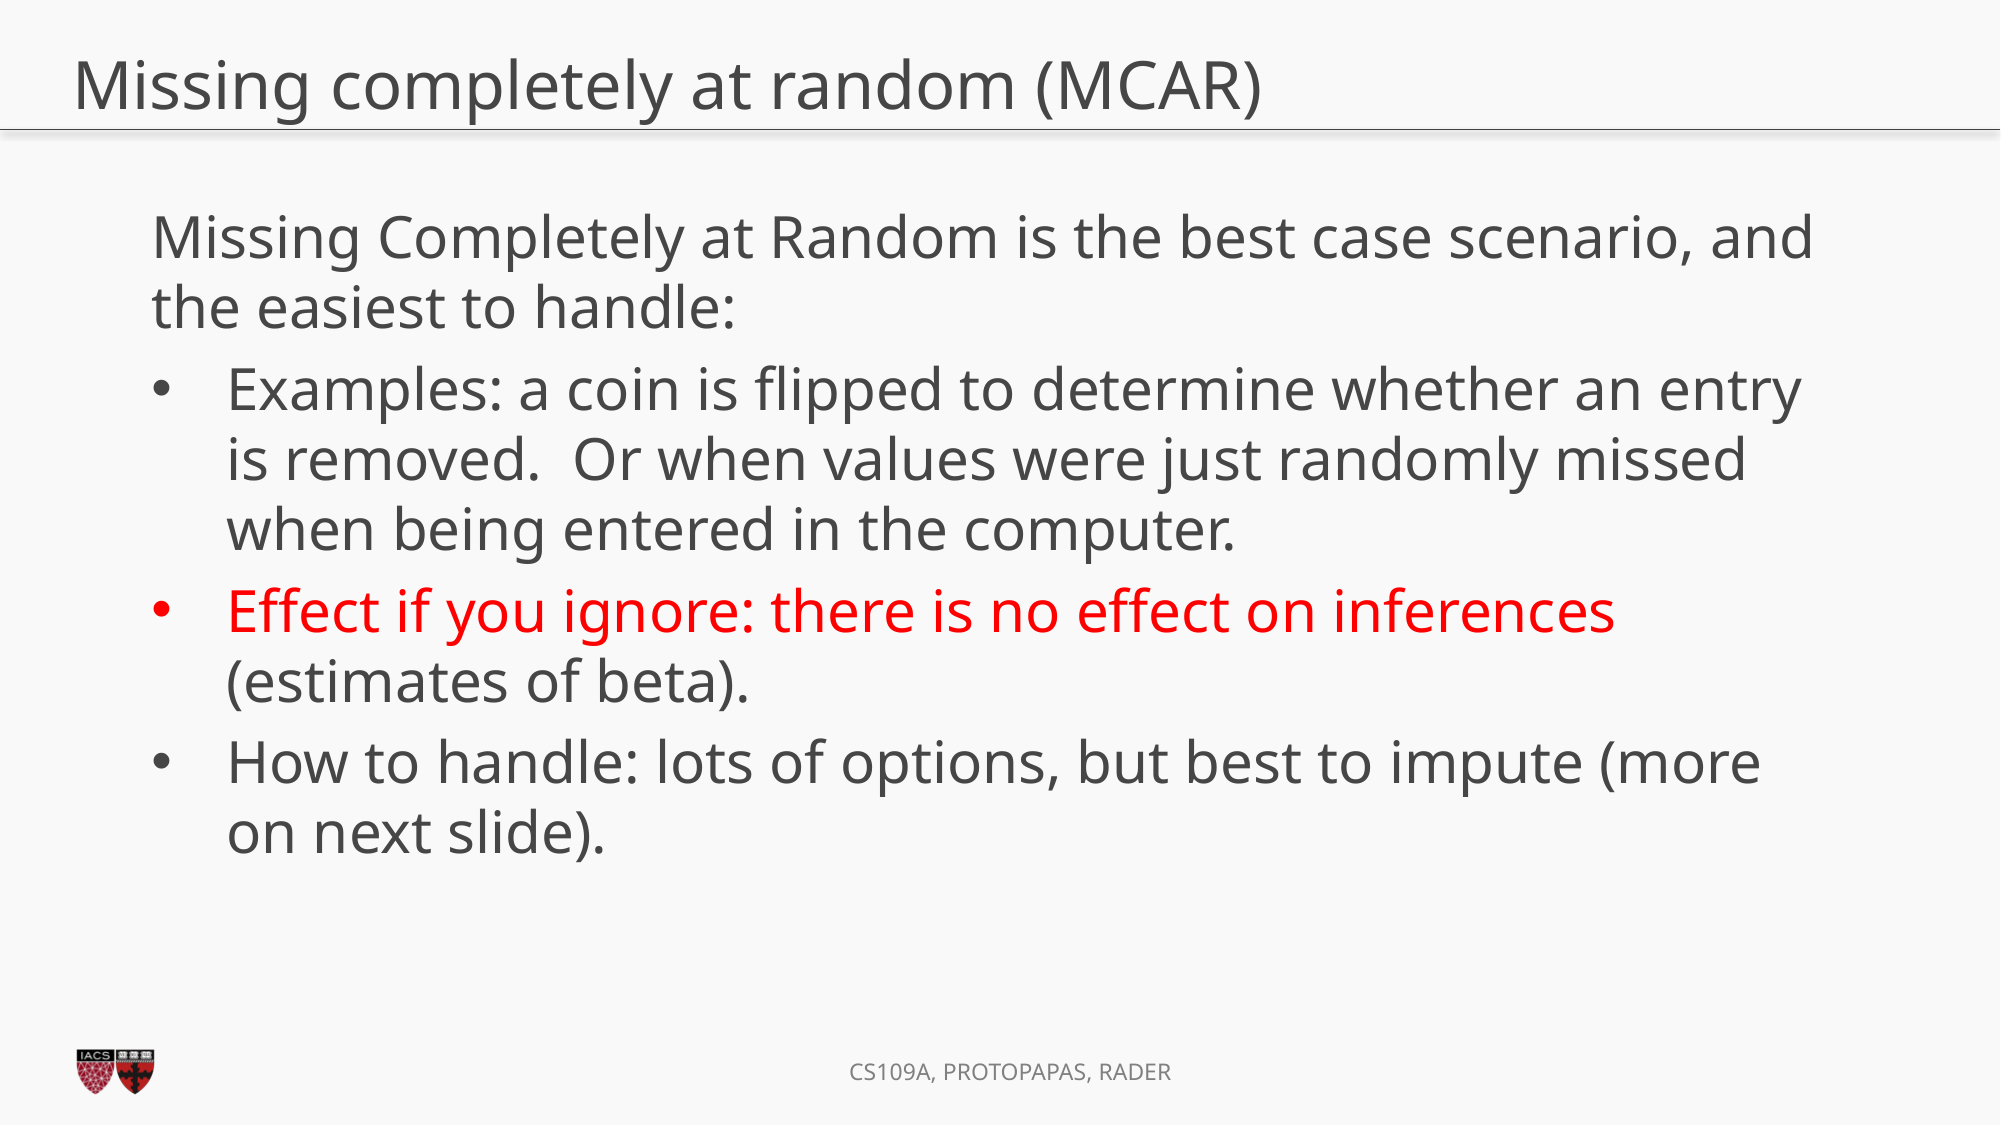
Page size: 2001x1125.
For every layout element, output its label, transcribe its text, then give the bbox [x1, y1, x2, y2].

title Missing completely at random (MCAR) [57, 35, 1943, 162]
picture [75, 1049, 155, 1095]
list Missing Completely at Random is the best case scenario, and the easiest to handle: Examples: a coin is flipped to determine whether an entry is removed. Or when values were just randomly missed when being entered in the computer. Effect if you ignore: there is no effect on inferences (estimates of beta). How to handle: lots of options, but best to impute (more on next slide). [136, 193, 1831, 1075]
